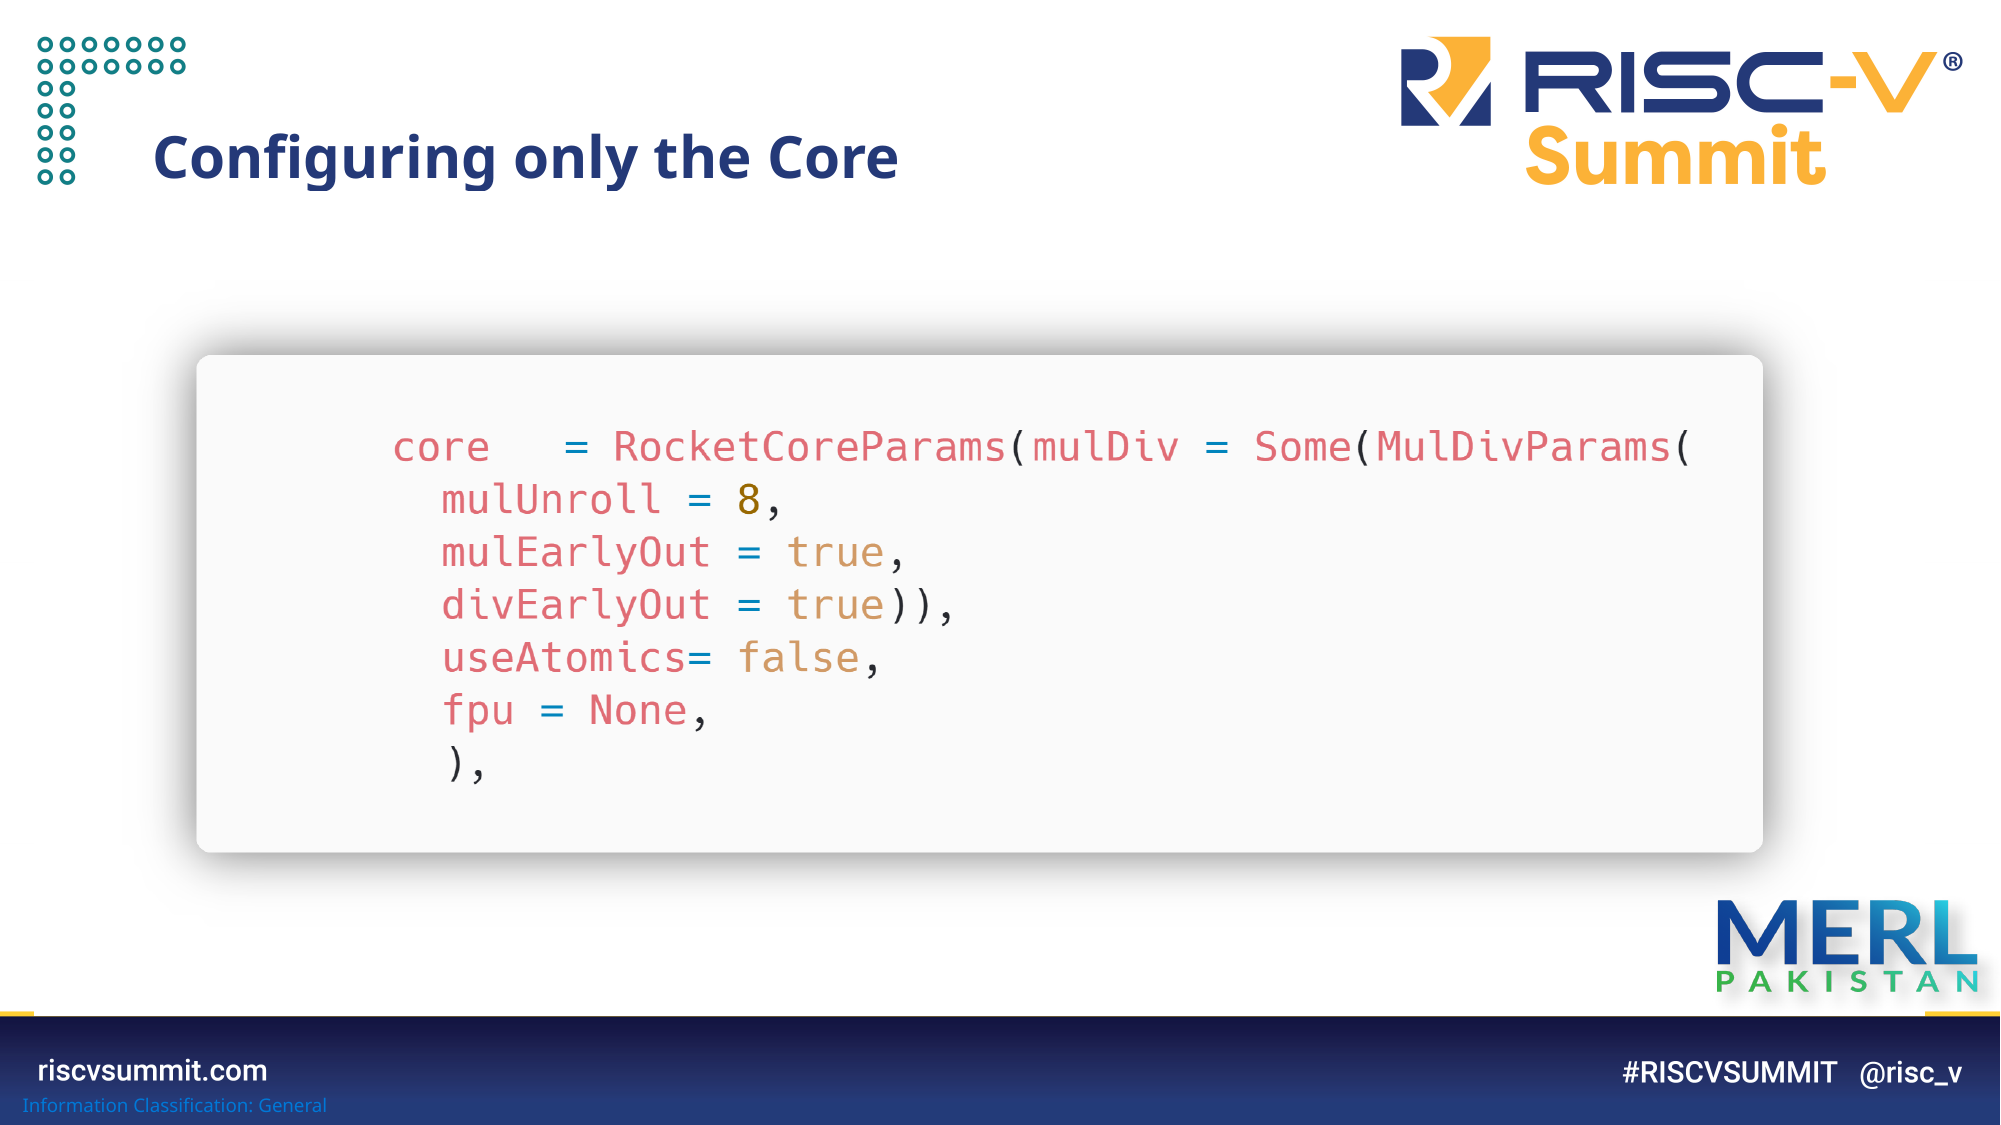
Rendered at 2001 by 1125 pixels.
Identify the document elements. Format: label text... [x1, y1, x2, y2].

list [34, 191, 1925, 1017]
title Configuring only the Core [137, 111, 1863, 191]
picture [0, 0, 2000, 1125]
